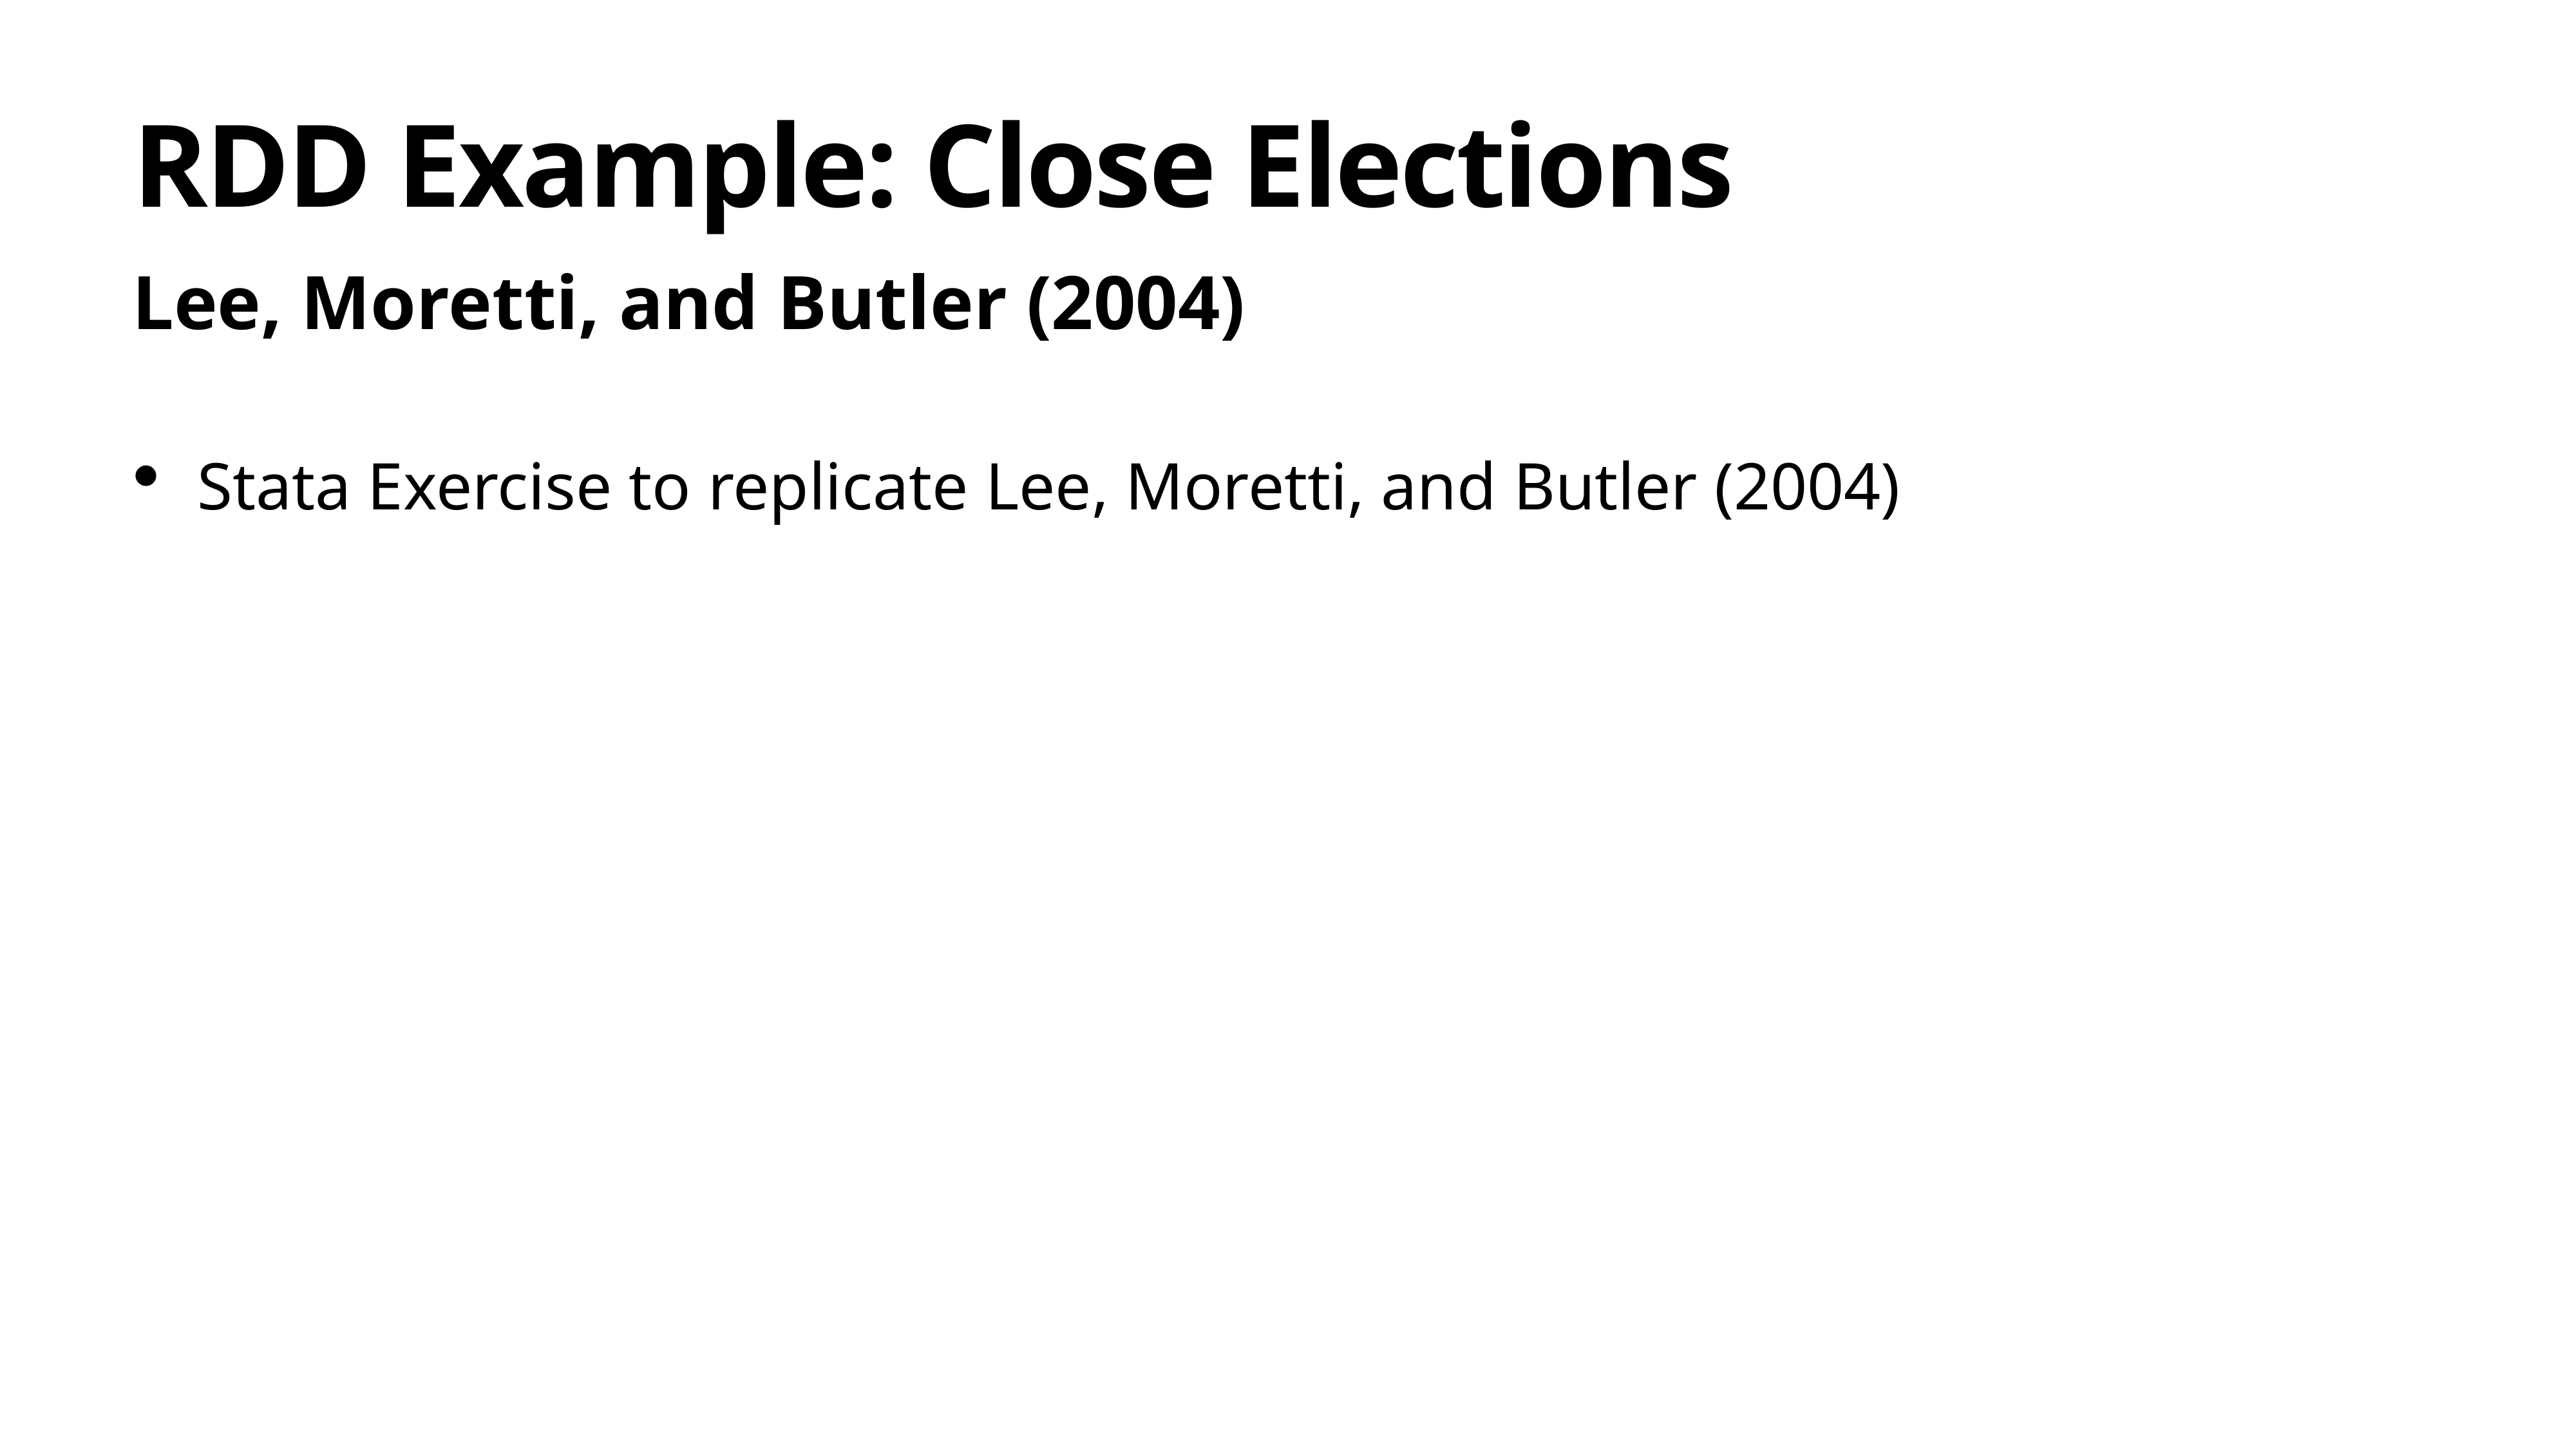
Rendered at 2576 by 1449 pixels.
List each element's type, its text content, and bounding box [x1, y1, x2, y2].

list Lee, Moretti, and Butler (2004) [127, 250, 2449, 350]
title RDD Example: Close Elections [127, 113, 2449, 250]
list Stata Exercise to replicate Lee, Moretti, and Butler (2004) [127, 448, 2449, 1321]
